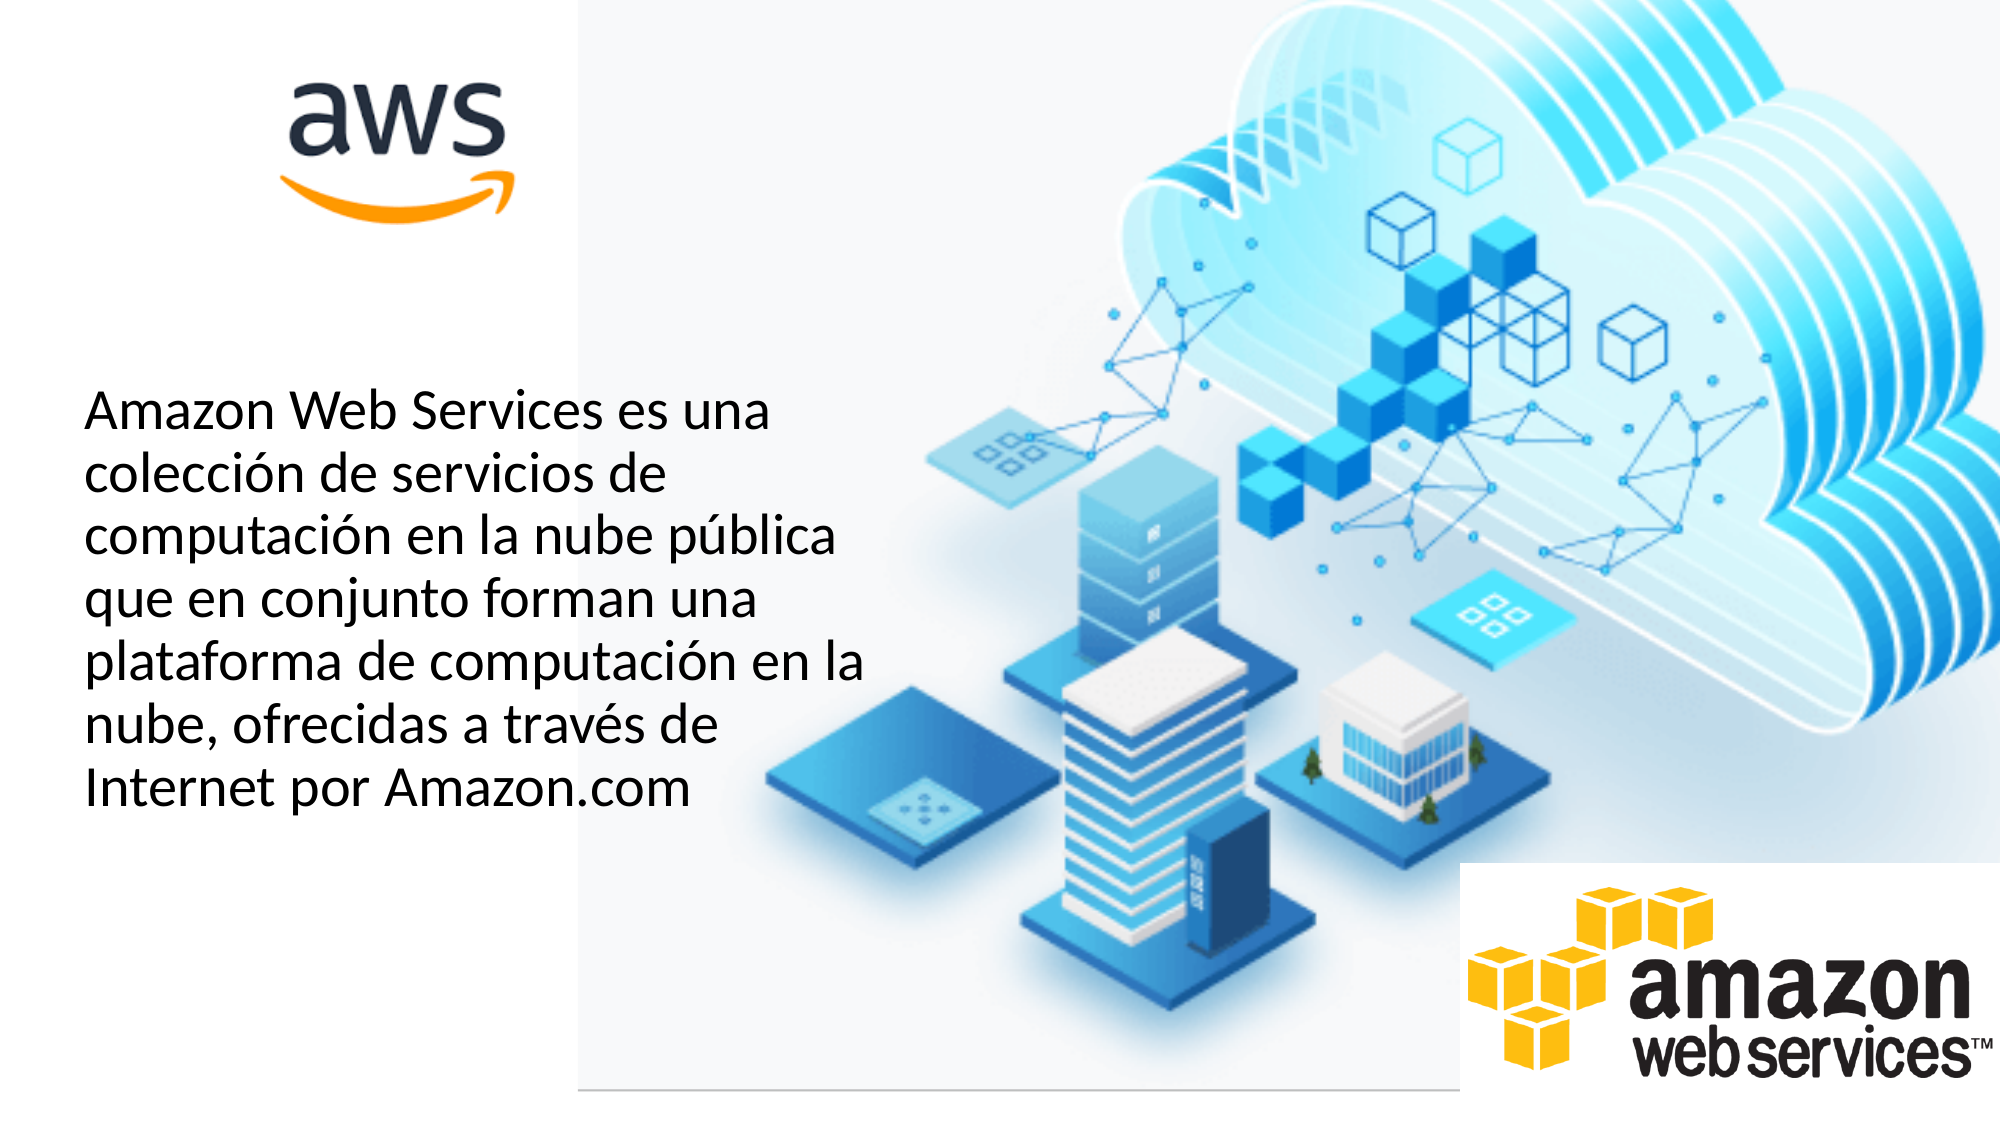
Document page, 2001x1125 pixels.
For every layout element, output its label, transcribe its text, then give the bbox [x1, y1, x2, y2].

picture [577, 0, 2000, 1125]
text_box Amazon Web Services es una colección de servicios de computación en la nube pública que en conjunto forman una plataforma de computación en la nube, ofrecidas a través de Internet por Amazon.com [69, 371, 577, 898]
picture [279, 82, 516, 225]
